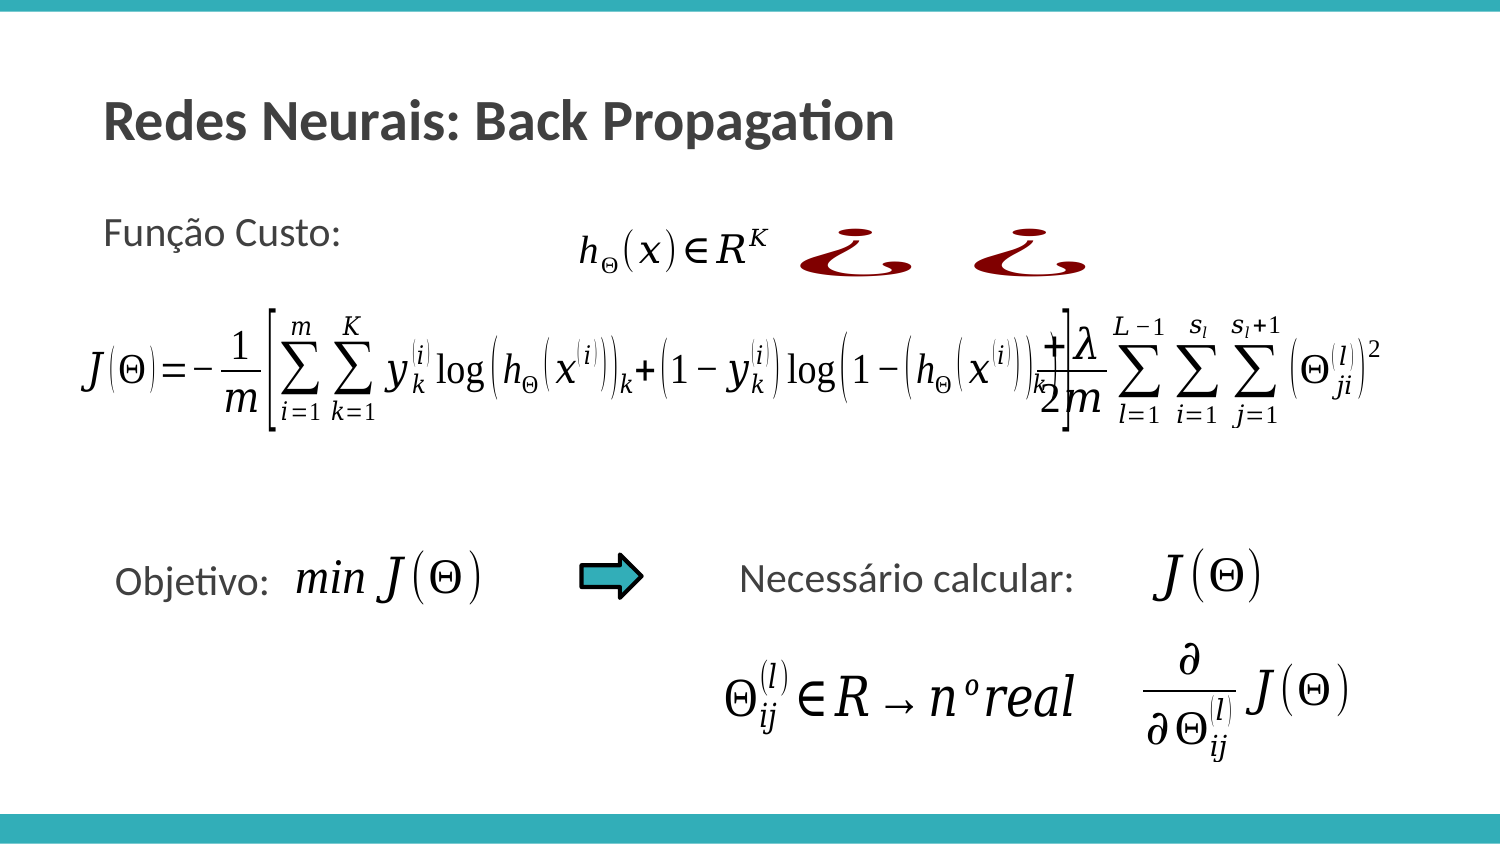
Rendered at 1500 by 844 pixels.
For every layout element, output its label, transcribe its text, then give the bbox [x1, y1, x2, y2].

text_box Objetivo: [100, 546, 491, 612]
text_box Necessário calcular: [724, 543, 1115, 609]
text_box Redes Neurais: Back Propagation [88, 67, 1329, 167]
text_box Função Custo: [88, 197, 479, 263]
text_box [579, 552, 644, 600]
